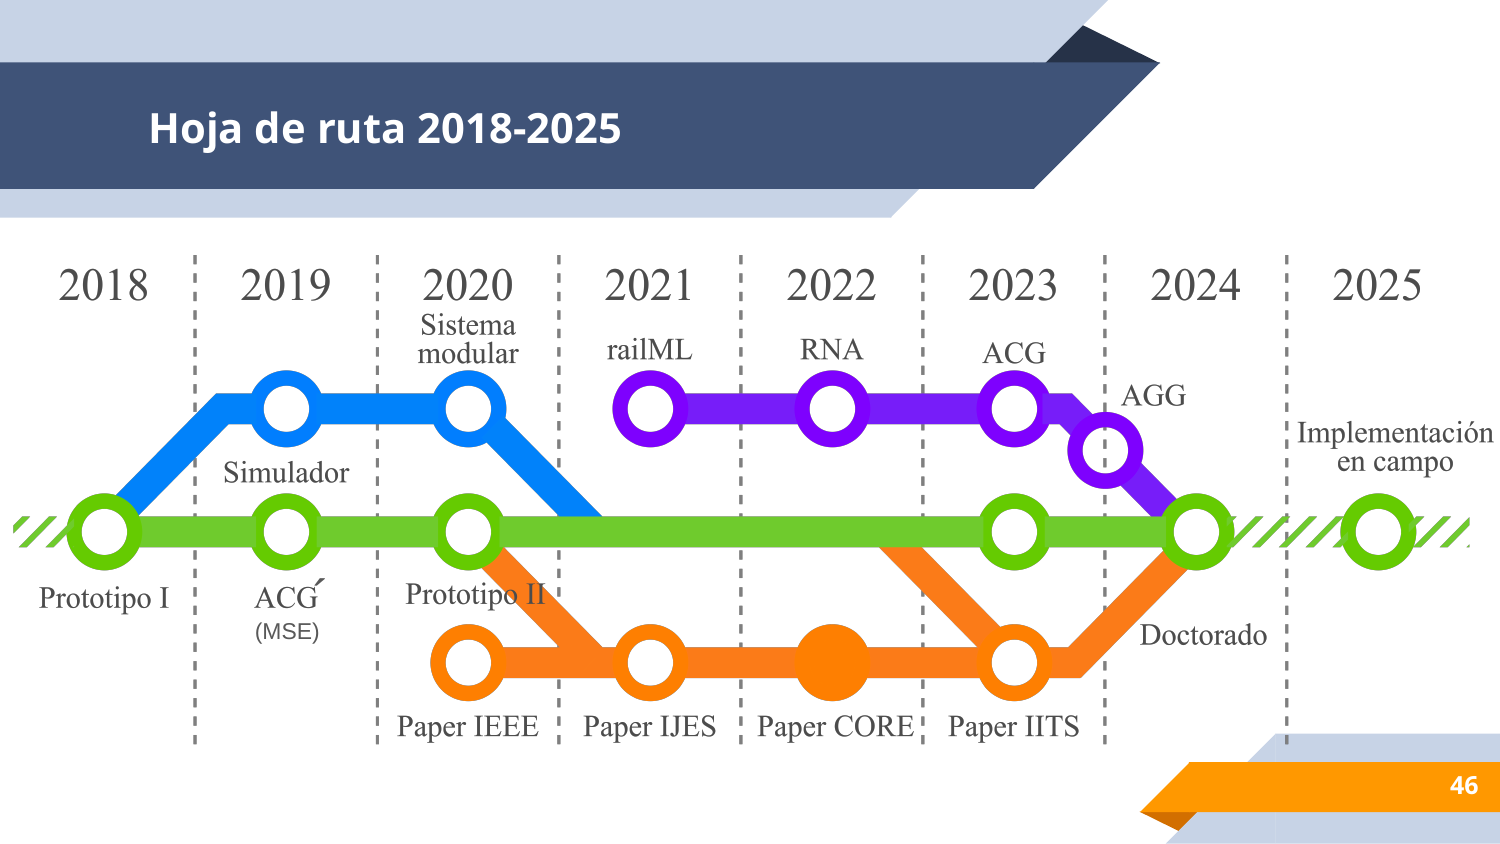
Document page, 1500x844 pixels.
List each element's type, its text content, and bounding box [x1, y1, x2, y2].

title Hoja de ruta 2018-2025 [133, 64, 1035, 190]
picture [13, 253, 1494, 751]
slide_number 46 [1249, 760, 1494, 813]
